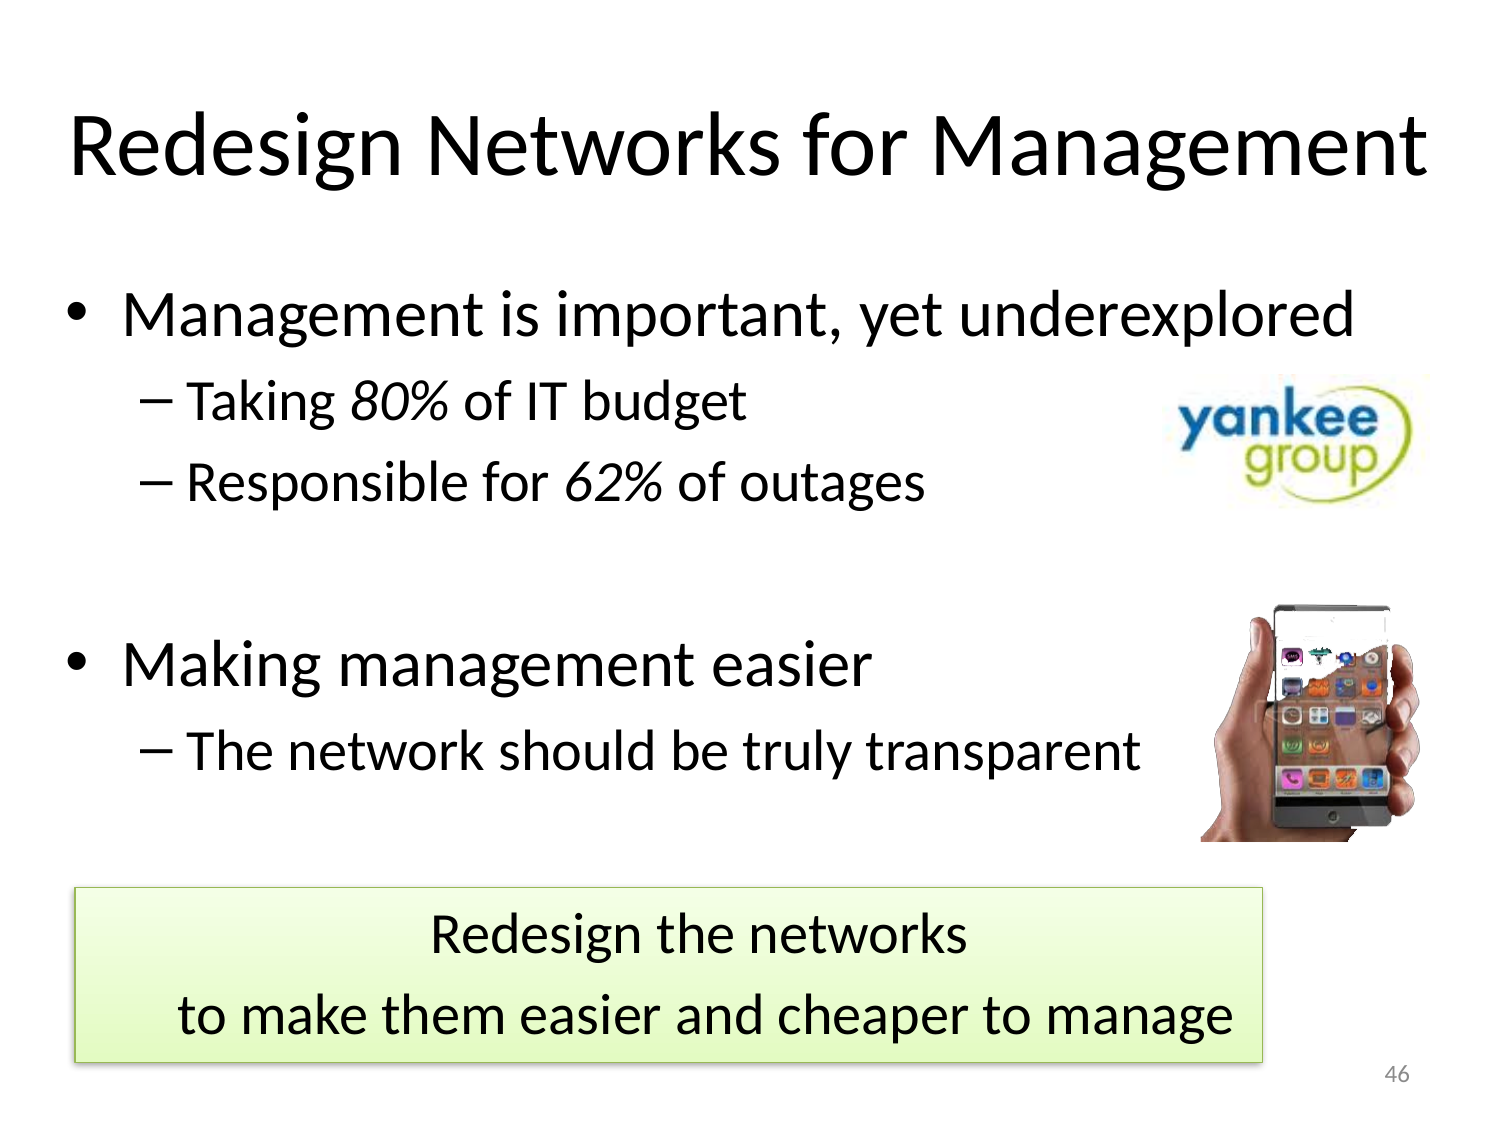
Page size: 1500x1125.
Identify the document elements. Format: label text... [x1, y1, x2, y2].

picture [1162, 374, 1430, 515]
title Redesign Networks for Management [0, 45, 1500, 233]
slide_number 46 [1074, 1042, 1425, 1103]
list Management is important, yet underexplored Taking 80% of IT budget Responsible for 62% of outages Making management easier The network should be truly transparent [50, 262, 1500, 1005]
picture [1199, 599, 1439, 844]
text_box Redesign the networks to make them easier and cheaper to manage [74, 887, 1263, 1063]
